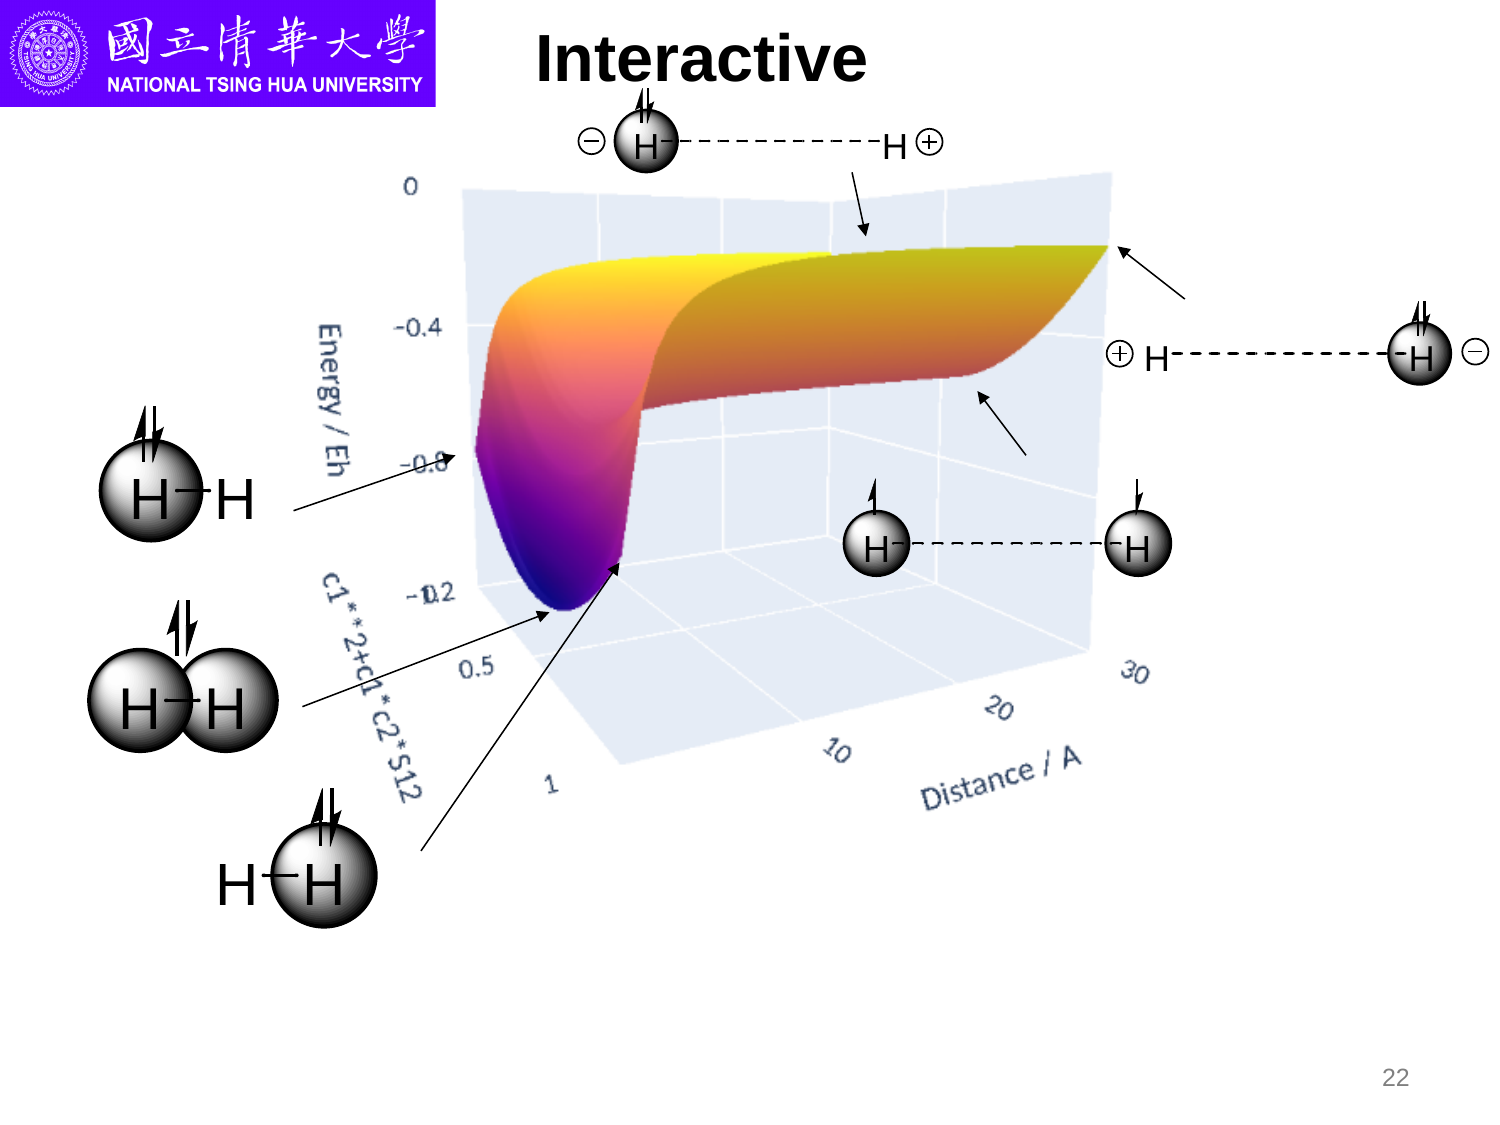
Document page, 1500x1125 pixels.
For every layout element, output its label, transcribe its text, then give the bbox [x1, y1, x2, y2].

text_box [91, 403, 271, 563]
picture [284, 149, 1216, 840]
slide_number 22 [1308, 1050, 1425, 1103]
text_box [302, 611, 550, 707]
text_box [293, 455, 456, 511]
title Interactive [520, 0, 1431, 107]
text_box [573, 85, 956, 185]
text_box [1117, 246, 1186, 299]
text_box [210, 786, 395, 950]
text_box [851, 194, 867, 237]
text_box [420, 562, 620, 852]
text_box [80, 600, 294, 778]
picture [0, 0, 436, 107]
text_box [977, 390, 1027, 456]
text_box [838, 477, 1184, 591]
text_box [1101, 301, 1500, 401]
